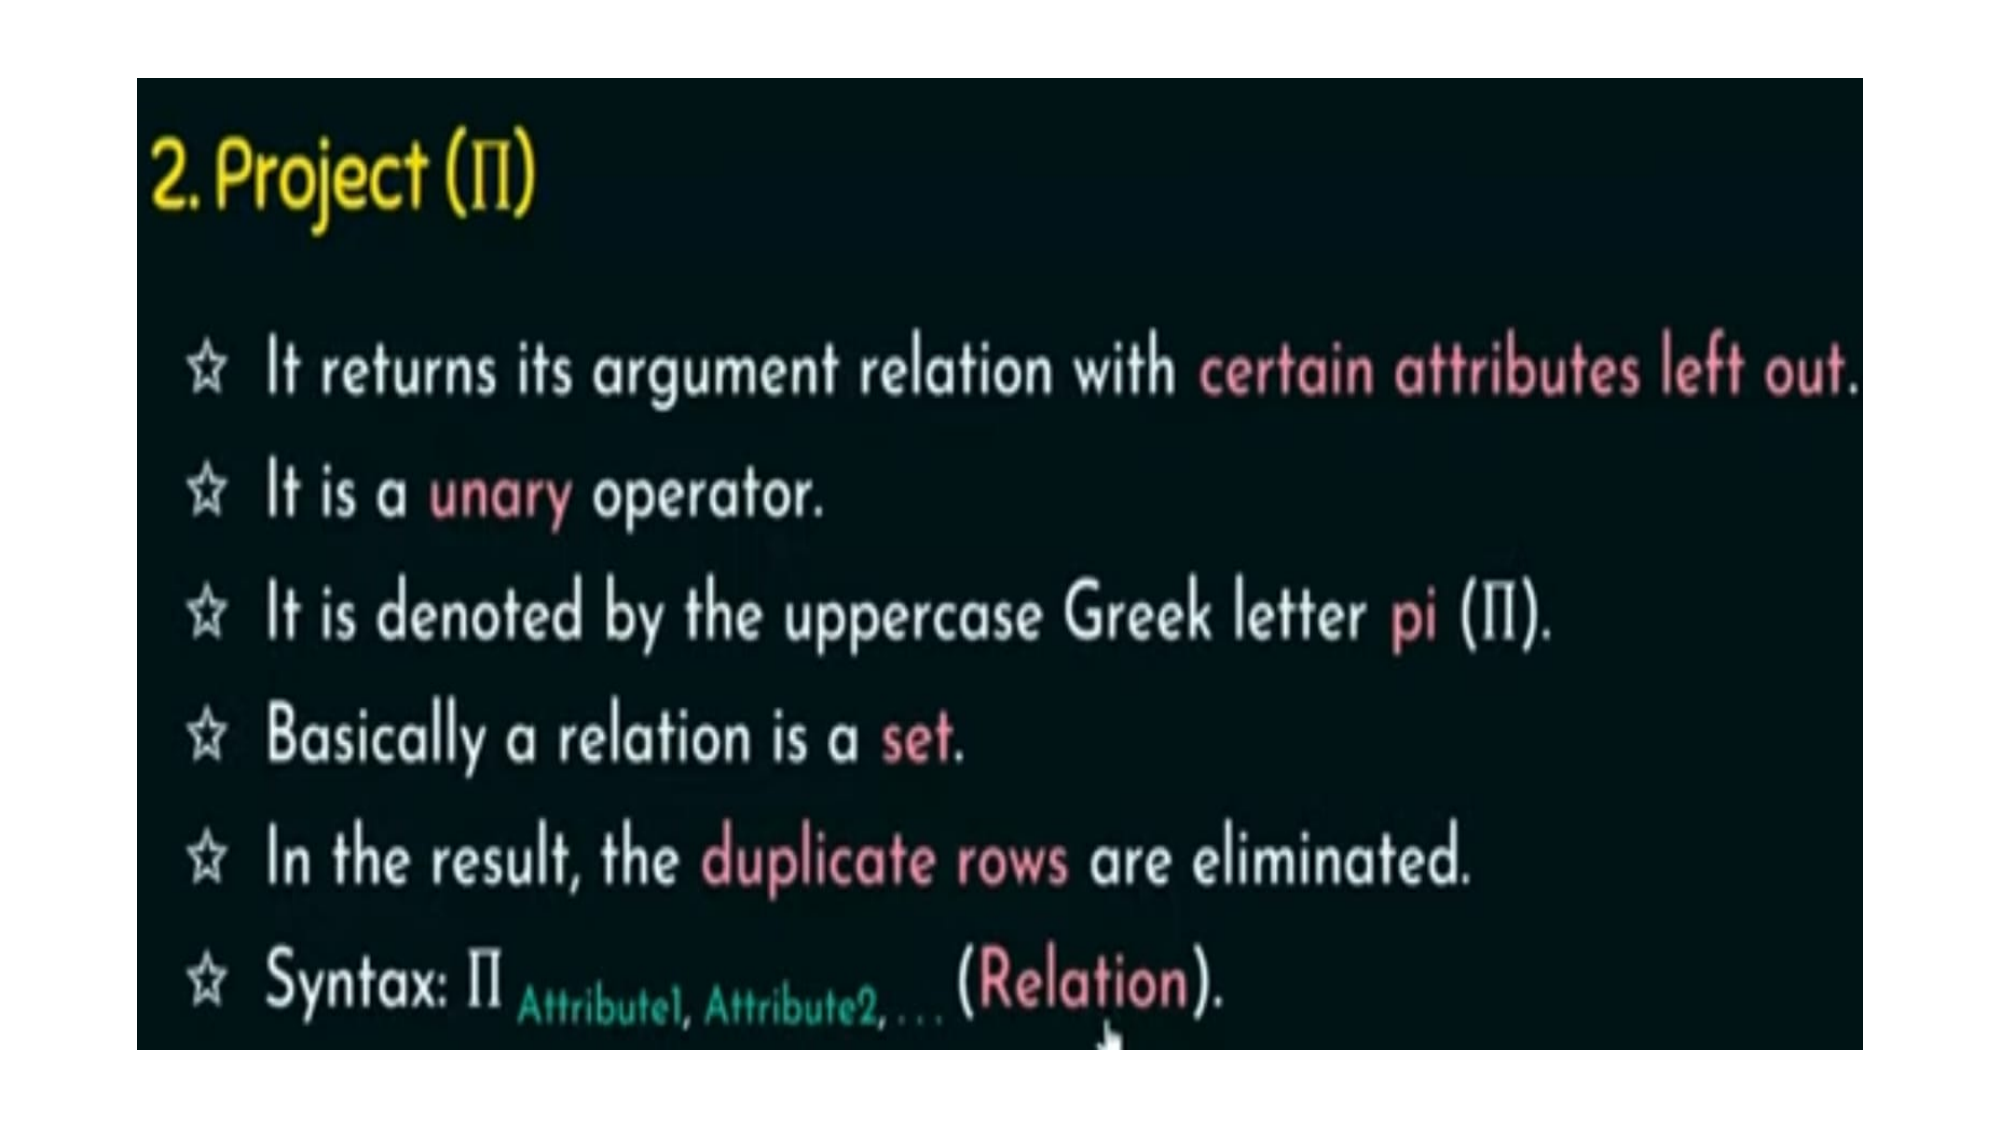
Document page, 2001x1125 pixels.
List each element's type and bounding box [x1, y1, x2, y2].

list [137, 78, 1863, 1050]
